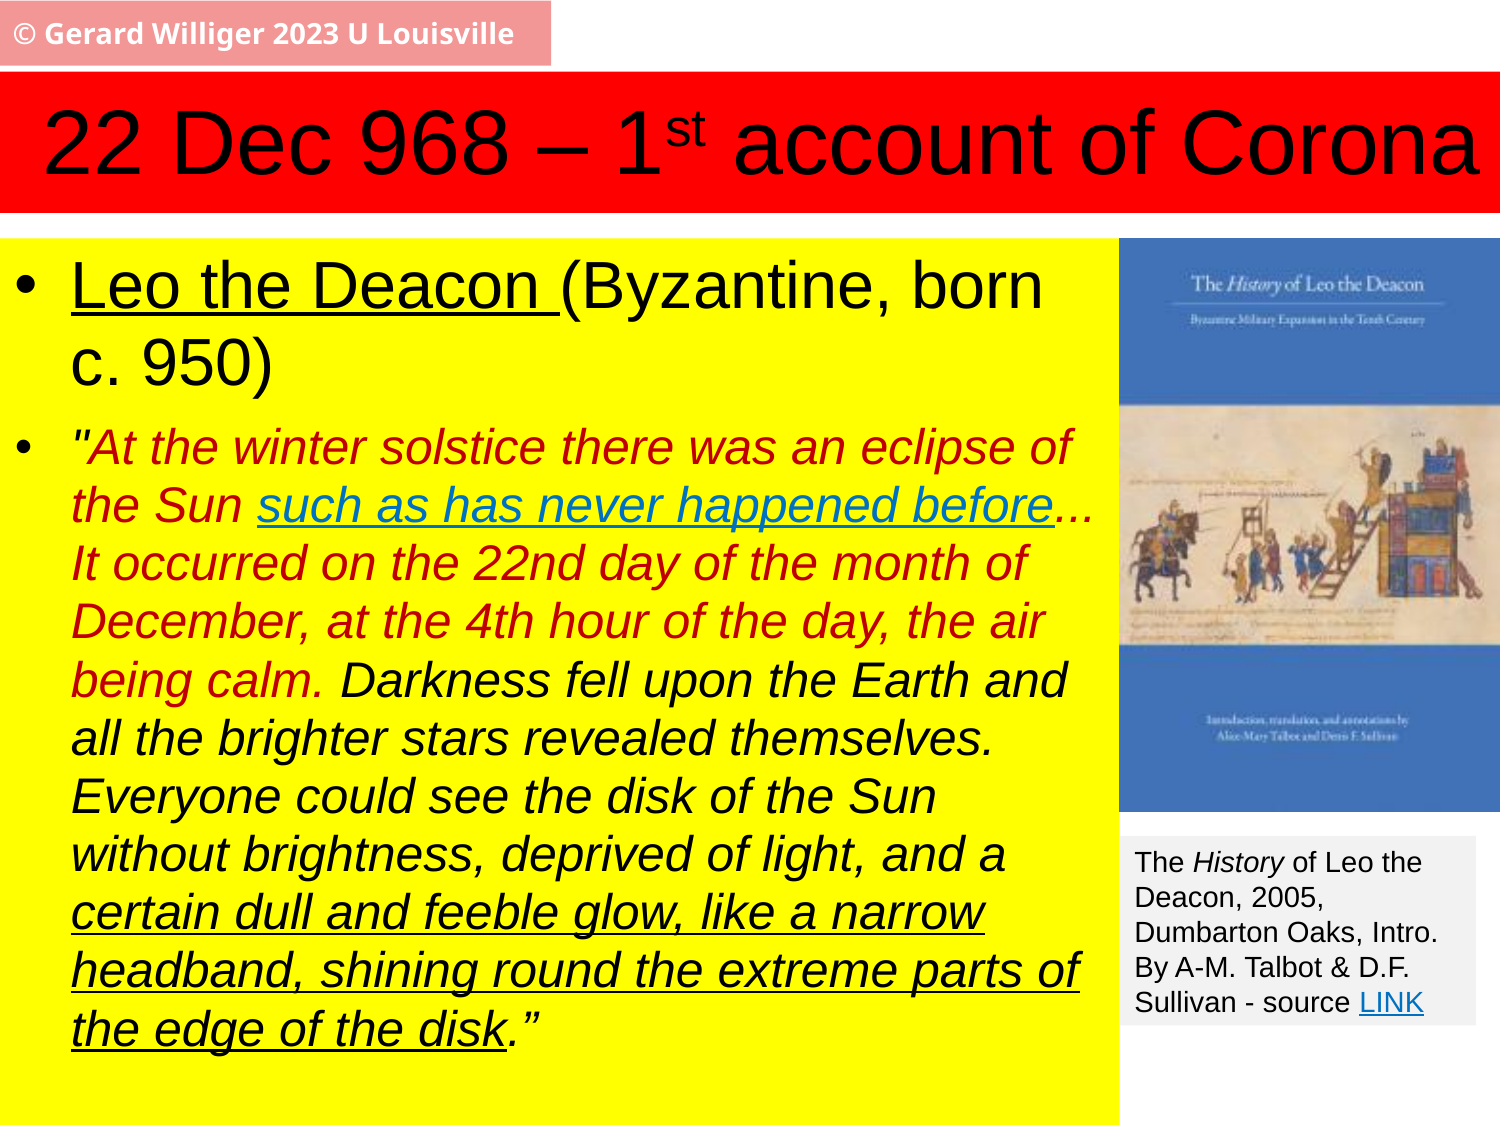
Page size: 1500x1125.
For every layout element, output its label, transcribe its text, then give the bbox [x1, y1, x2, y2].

text_box © Gerard Williger 2023 U Louisville [0, 0, 552, 66]
picture [1119, 238, 1500, 812]
text_box The History of Leo the Deacon, 2005, Dumbarton Oaks, Intro. By A-M. Talbot & D.F. Sullivan - source LINK [1119, 835, 1476, 1026]
list Leo the Deacon (Byzantine, born c. 950) "At the winter solstice there was an eclipse of the Sun such as has never happened before... It occurred on the 22nd day of the month of December, at the 4th hour of the day, the air being calm. Darkness fell upon the Earth and all the brighter stars revealed themselves. Everyone could see the disk of the Sun without brightness, deprived of light, and a certain dull and feeble glow, like a narrow headband, shining round the extreme parts of the edge of the disk.” [0, 238, 1120, 1125]
title 22 Dec 968 – 1st account of Corona [0, 71, 1500, 213]
